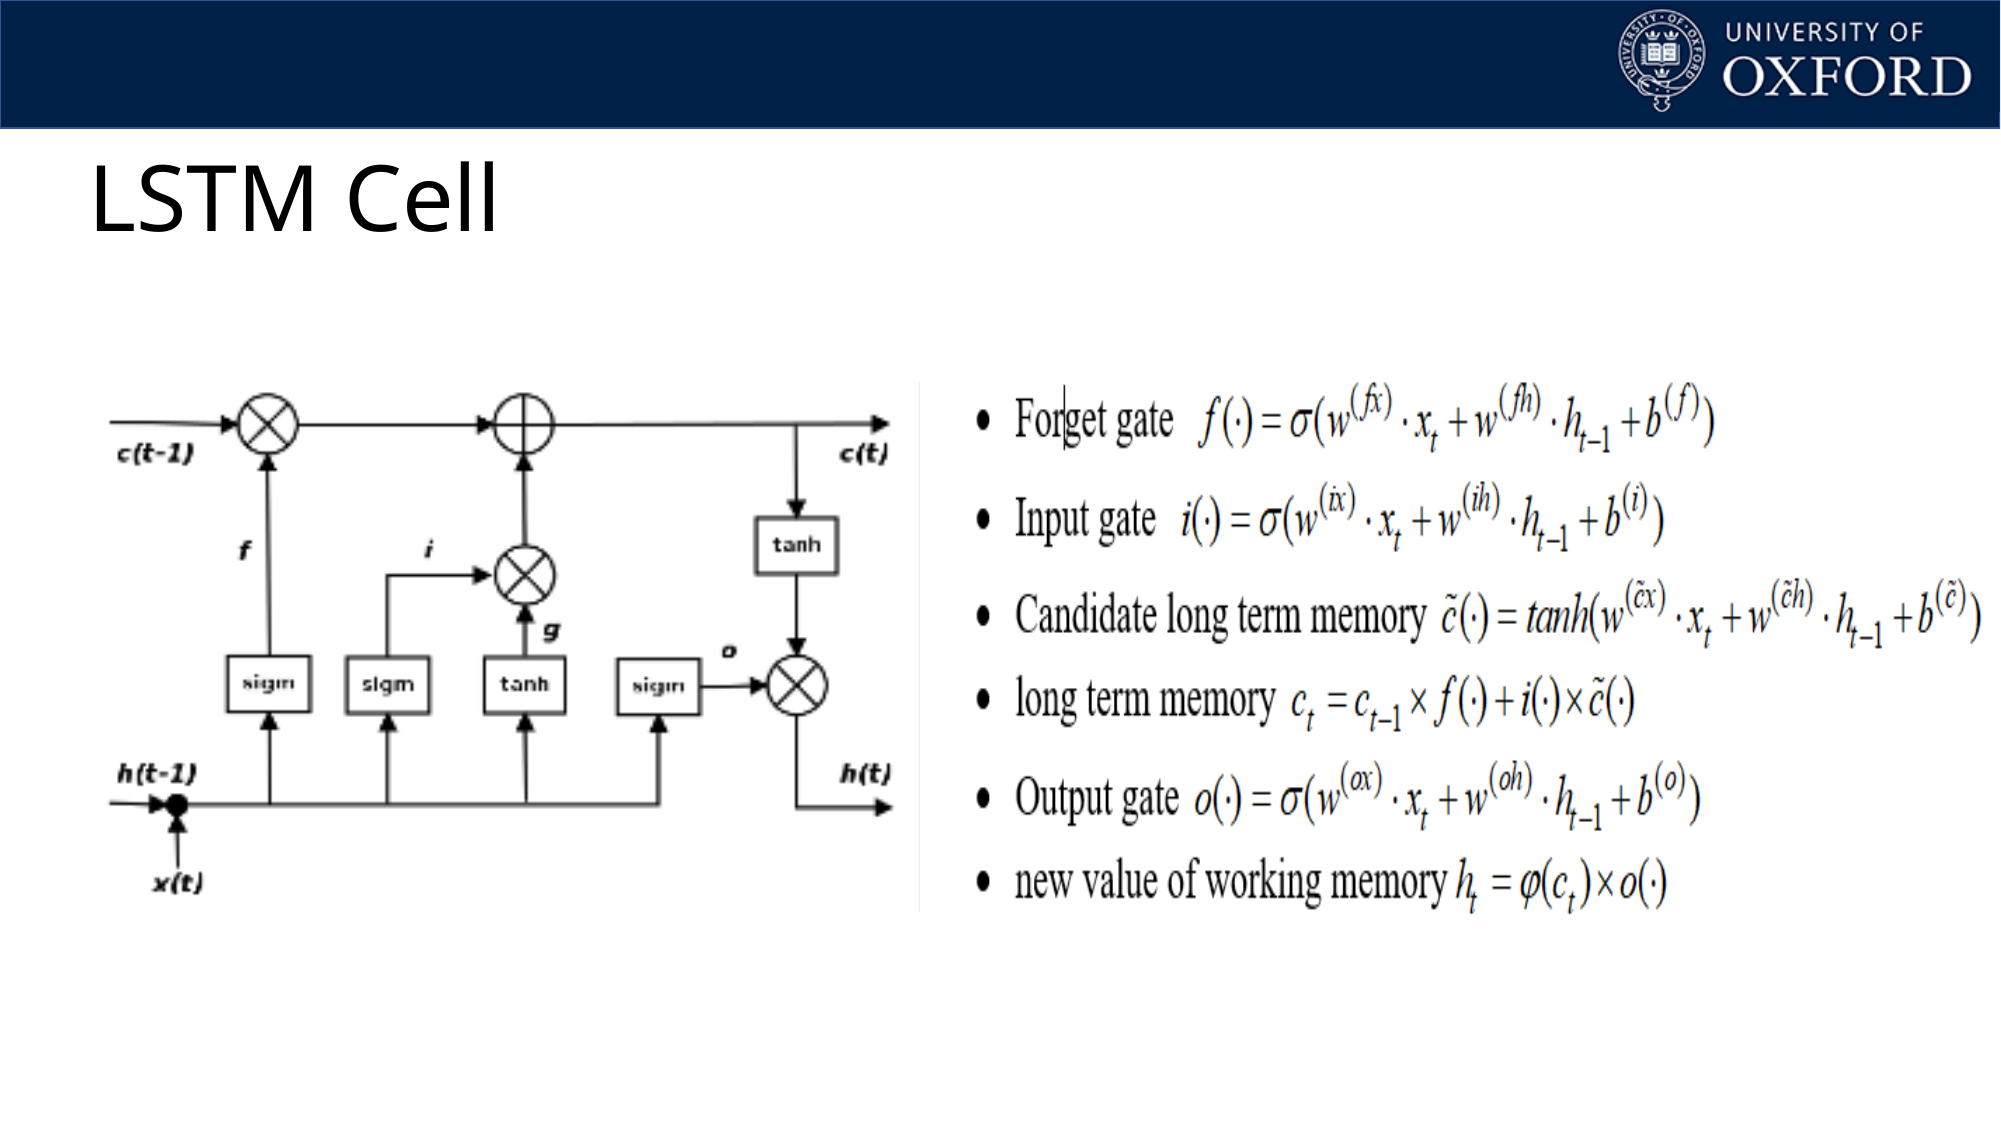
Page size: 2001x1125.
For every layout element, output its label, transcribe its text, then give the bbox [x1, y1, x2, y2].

title LSTM Cell [68, 132, 1932, 258]
picture [966, 381, 2000, 939]
picture [1613, 1, 2000, 112]
picture [95, 381, 920, 912]
